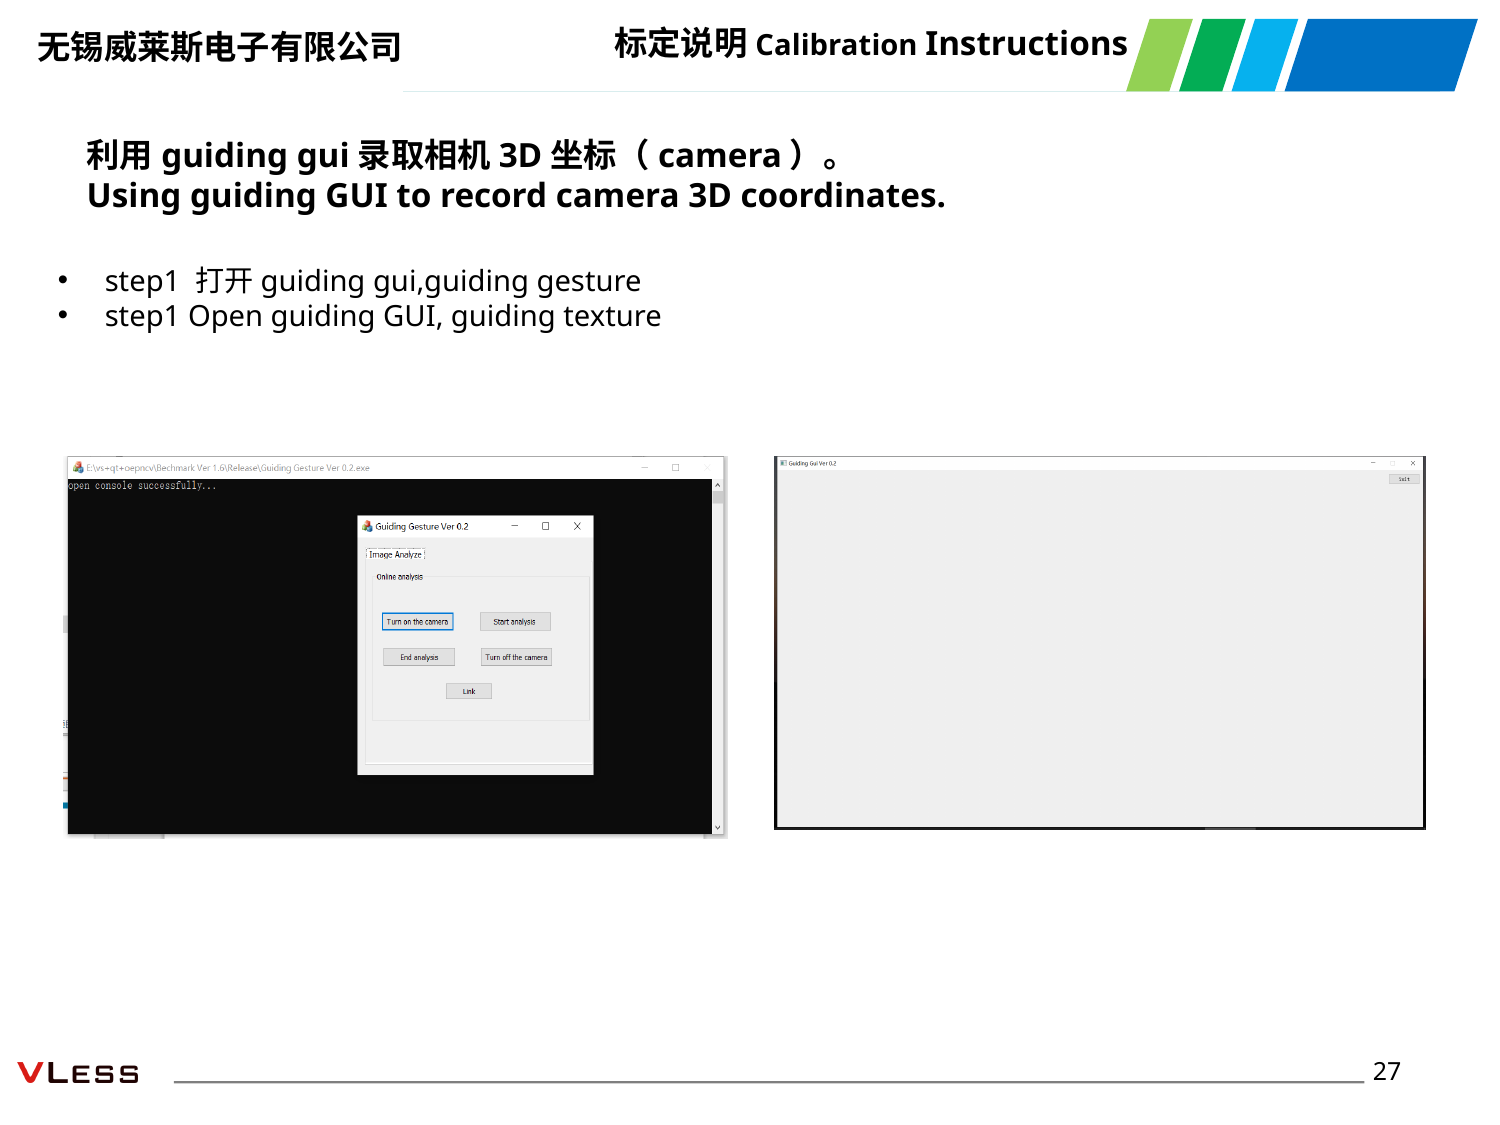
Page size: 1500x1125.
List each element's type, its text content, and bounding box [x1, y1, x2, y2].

picture [17, 1062, 138, 1083]
text_box 标定说明Calibration Instructions [576, 14, 1221, 70]
text_box step1 打开guiding gui,guiding gesture step1 Open guiding GUI, guiding texture [43, 254, 1267, 385]
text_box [63, 456, 1426, 839]
text_box 利用guiding gui录取相机3D坐标（camera）。 Using guiding GUI to record camera 3D coordinates. [71, 127, 963, 254]
